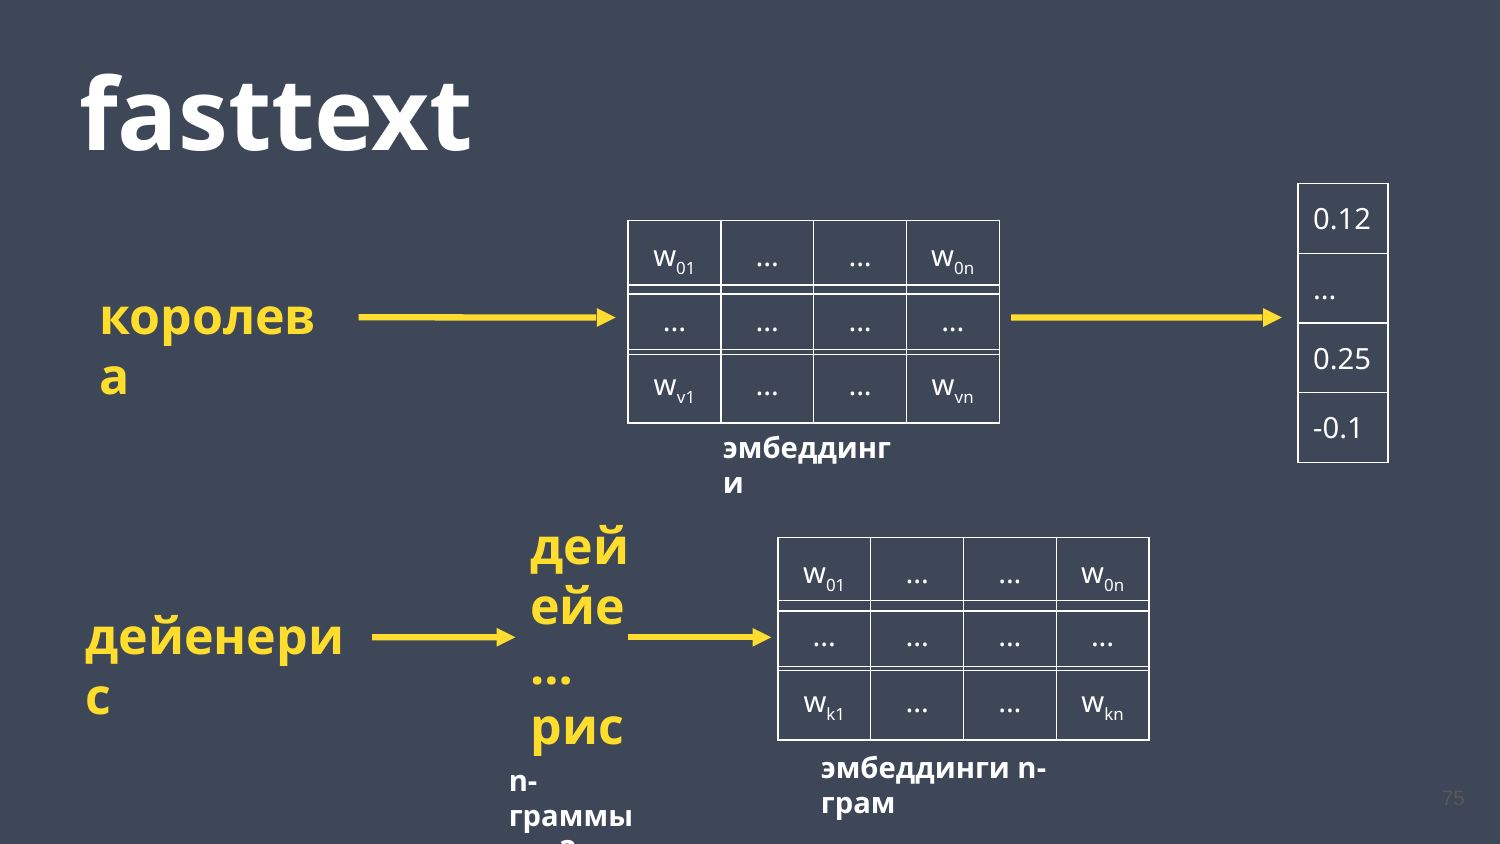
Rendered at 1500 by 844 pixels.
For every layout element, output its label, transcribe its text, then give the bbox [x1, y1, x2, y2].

table_header ... [871, 671, 963, 734]
table_cell -0.1 [1299, 393, 1387, 462]
text_box королева [84, 269, 359, 365]
table_header ... [722, 350, 813, 414]
table_header wv1 [629, 350, 720, 422]
table_header ... [1057, 601, 1148, 670]
table_header ... [814, 286, 906, 349]
table_header ... [722, 286, 813, 349]
table_header ... [629, 286, 720, 349]
slide_number 75 [1389, 764, 1480, 830]
table_header wkn [1057, 671, 1148, 739]
text_box n-граммы n = 3 [493, 747, 671, 817]
text_box эмбеддинги [707, 414, 924, 484]
table_header ... [722, 221, 813, 284]
text_box дей ейе … рис [515, 499, 650, 747]
table_header ... [907, 286, 999, 349]
table_header ... [814, 350, 906, 414]
table_header w0n [907, 221, 999, 284]
table_header w0n [1057, 538, 1148, 600]
table_header ... [964, 601, 1056, 670]
table_cell 0.25 [1299, 324, 1387, 392]
text_box дейенерис [70, 589, 373, 685]
table_header ... [814, 221, 906, 284]
table_header ... [964, 671, 1056, 734]
table_header wk1 [779, 671, 870, 739]
text_box fasttext [64, 35, 1299, 167]
table_header ... [871, 601, 963, 670]
table_header wvn [907, 350, 999, 422]
table_header ... [964, 538, 1056, 600]
table_header ... [871, 538, 963, 600]
table_header w01 [629, 221, 720, 284]
table_cell ... [1299, 254, 1387, 322]
table_header w01 [779, 538, 870, 600]
table_header 0.12 [1299, 184, 1387, 253]
table_header ... [779, 601, 870, 670]
text_box эмбеддинги n-грам [805, 734, 1122, 805]
